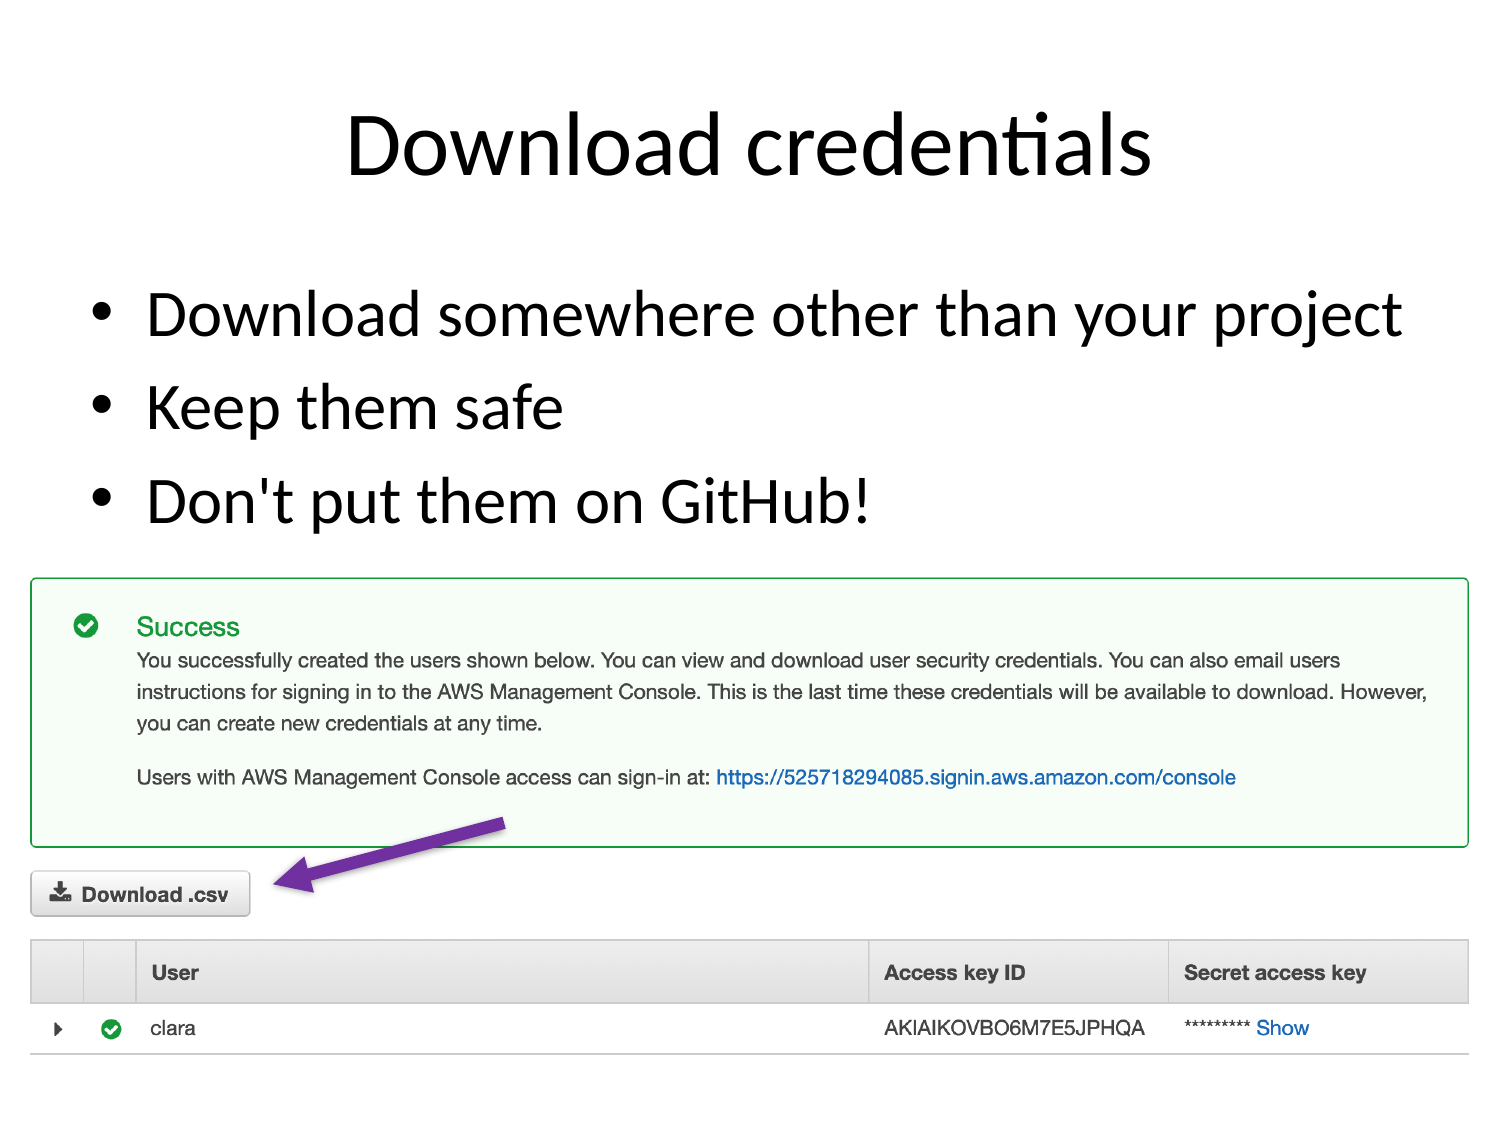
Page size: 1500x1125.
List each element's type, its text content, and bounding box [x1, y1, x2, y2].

title Download credentials [75, 45, 1425, 233]
list Download somewhere other than your project Keep them safe Don't put them on GitHub! [75, 262, 1425, 549]
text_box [272, 822, 505, 885]
picture [0, 550, 1500, 1095]
